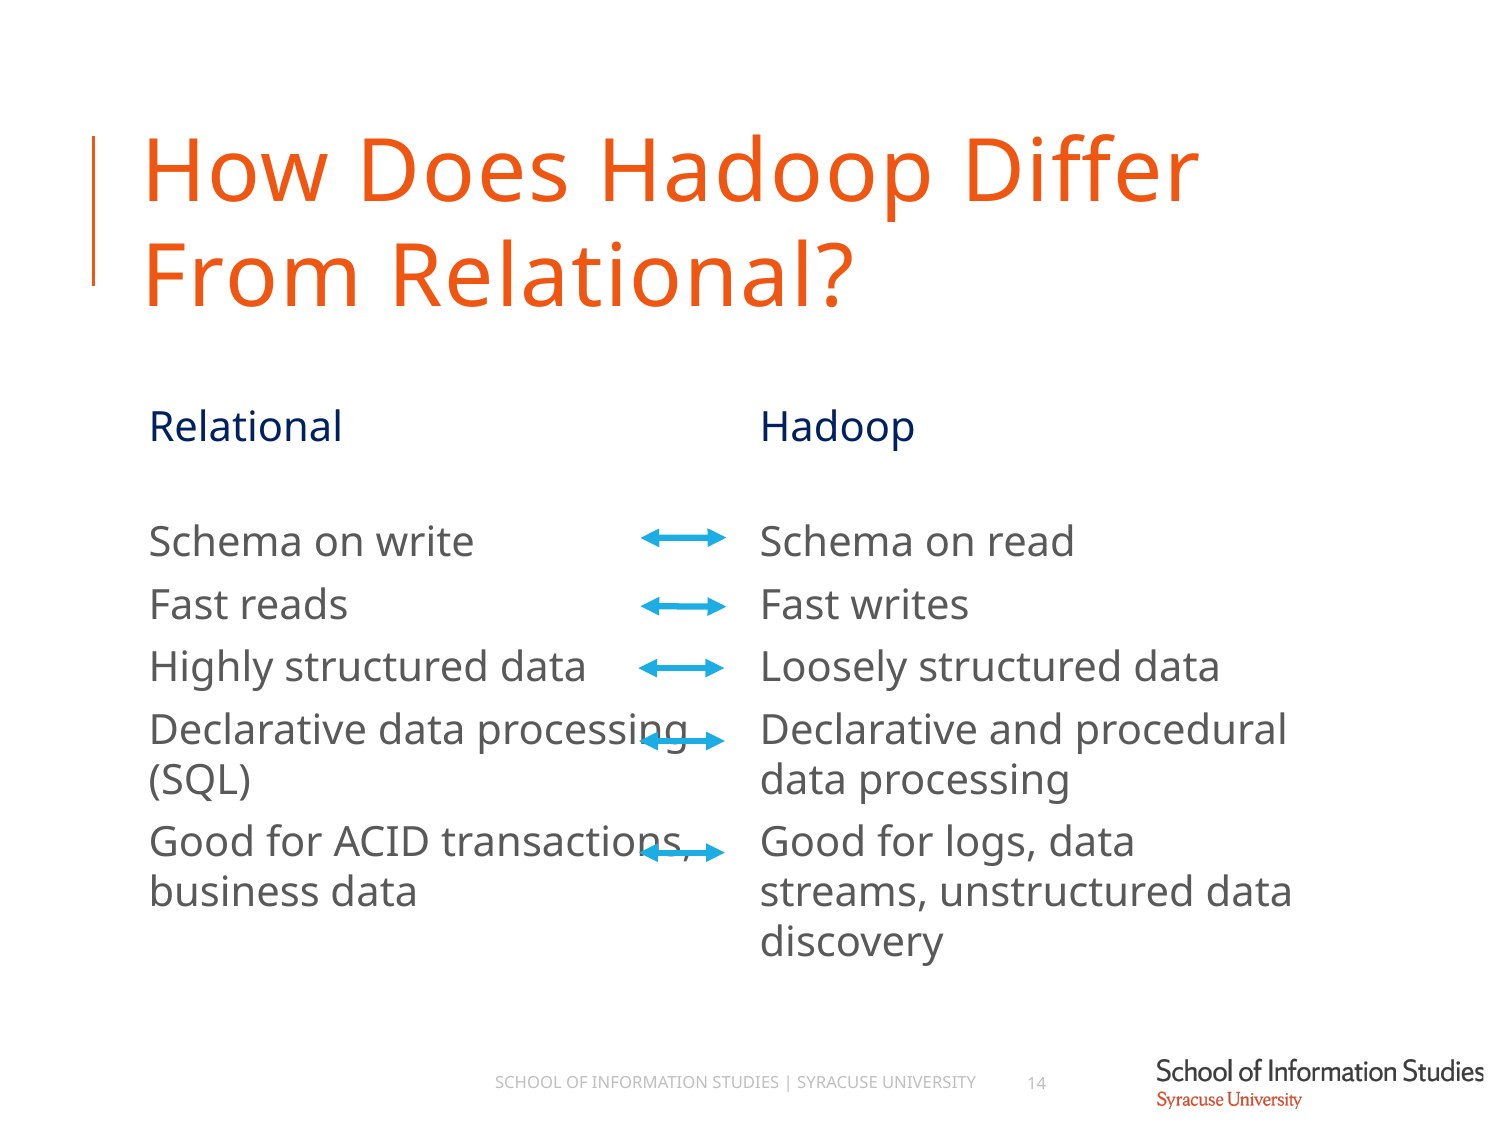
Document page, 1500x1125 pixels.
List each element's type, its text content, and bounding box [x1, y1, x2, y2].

footer School of Information Studies | Syracuse University [283, 1061, 993, 1106]
list Schema on read Fast writes Loosely structured data Declarative and procedural data processing Good for logs, data streams, unstructured data discovery [737, 507, 1323, 1041]
title How Does Hadoop Differ From Relational? [126, 96, 1322, 342]
slide_number 14 [1012, 1061, 1149, 1107]
list Schema on write Fast reads Highly structured data Declarative data processing (SQL) Good for ACID transactions, business data [126, 507, 711, 1041]
list Hadoop [737, 357, 1323, 493]
list Relational [126, 357, 711, 493]
